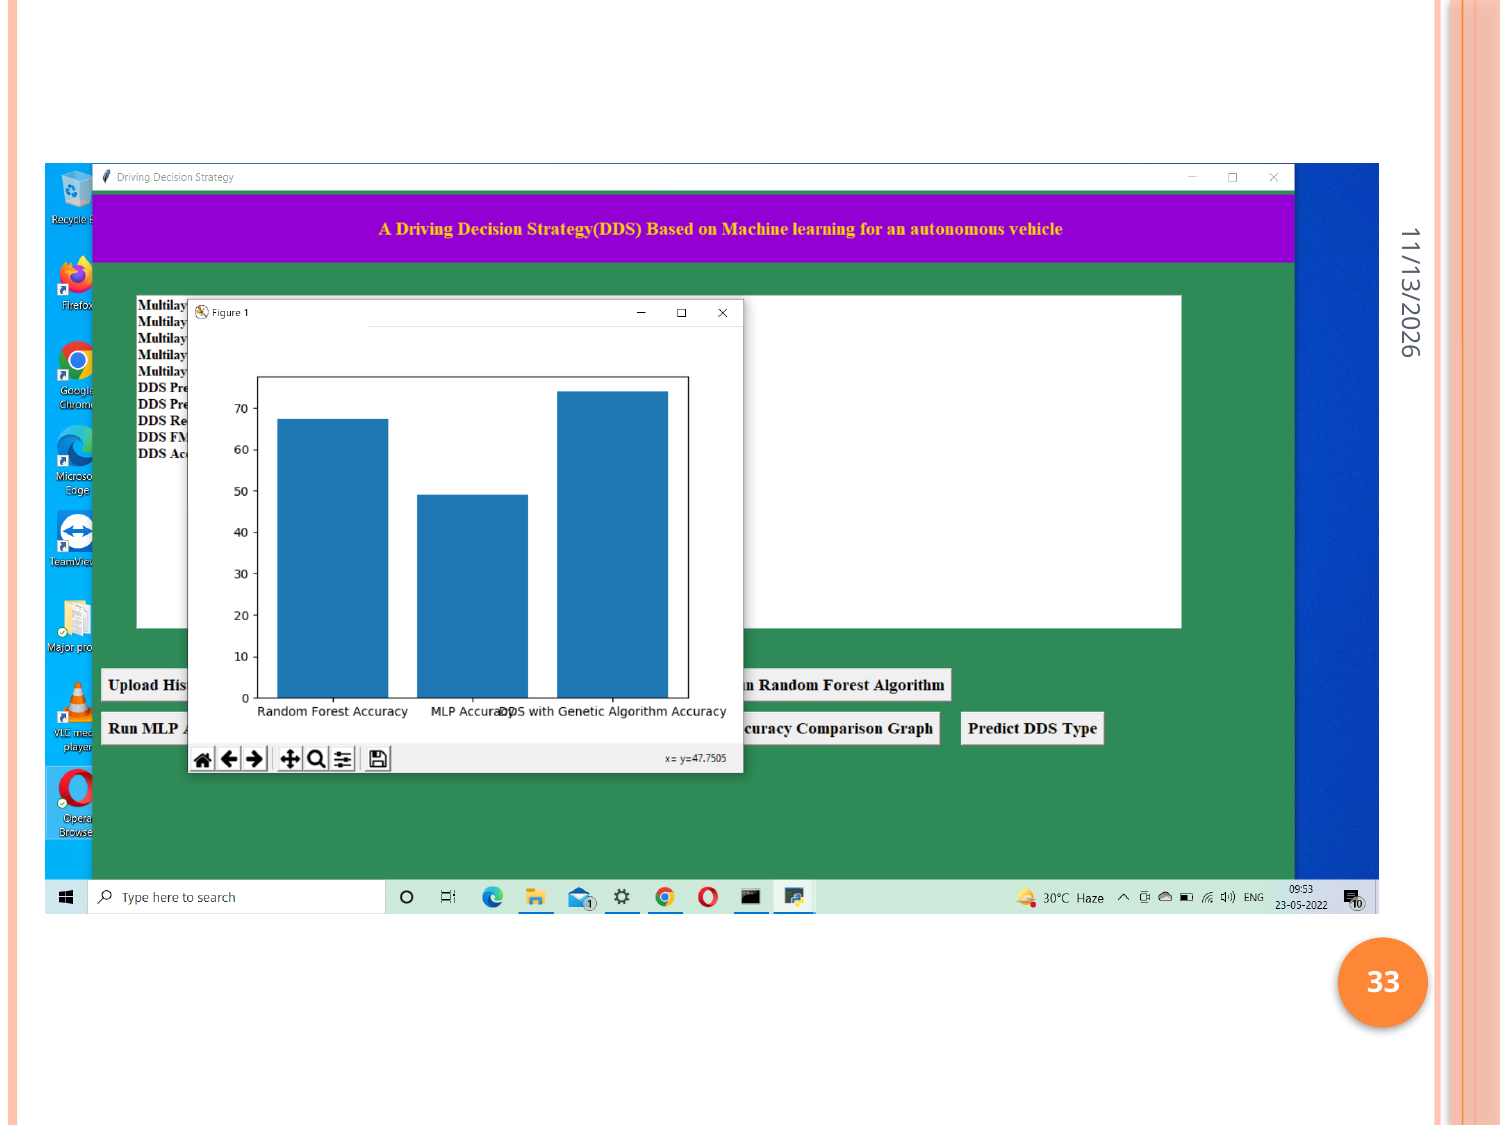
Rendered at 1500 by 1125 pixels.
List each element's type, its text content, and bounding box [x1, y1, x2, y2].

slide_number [1378, 43, 1442, 374]
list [44, 163, 1380, 915]
slide_number 33 [1333, 940, 1434, 1027]
